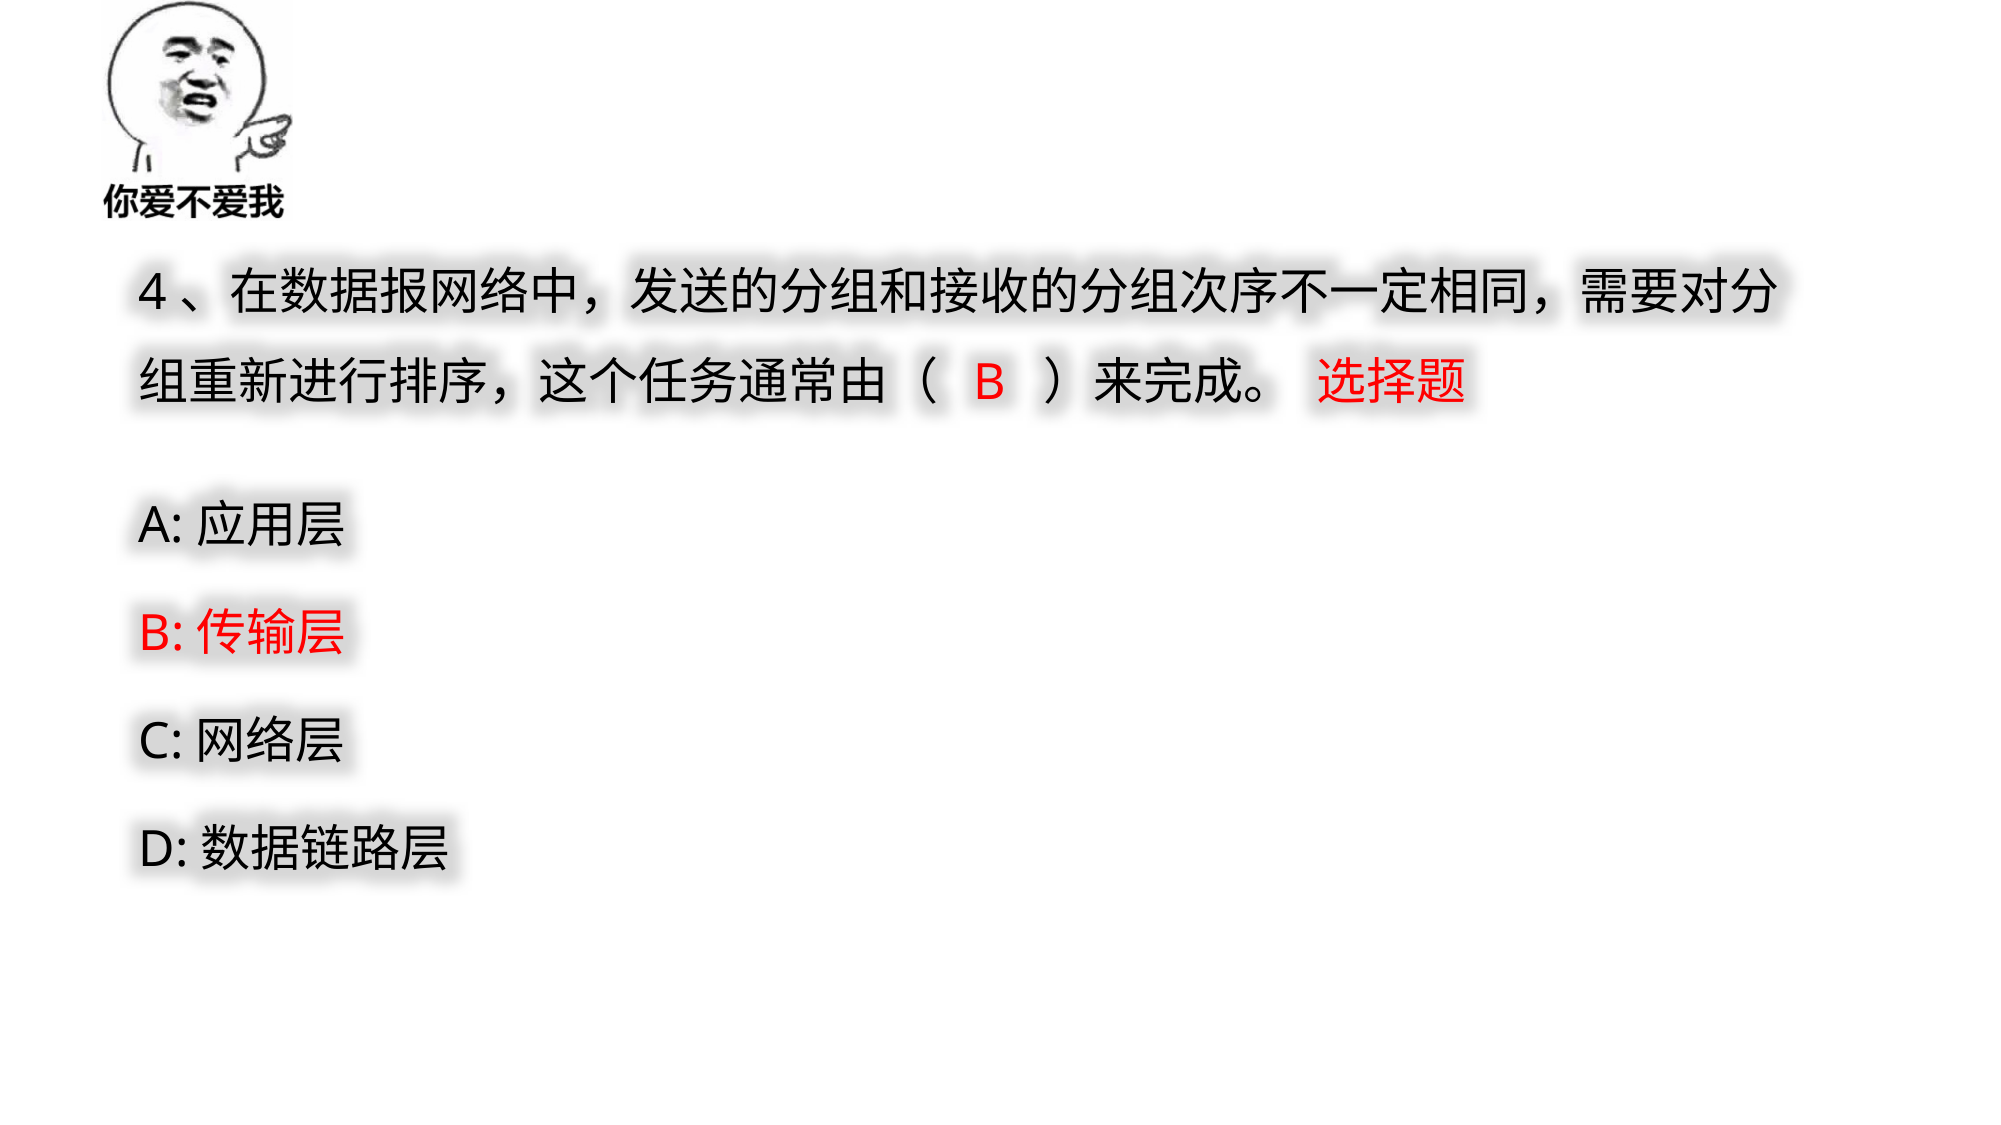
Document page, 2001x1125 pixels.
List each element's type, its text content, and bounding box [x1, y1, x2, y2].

picture [101, 0, 293, 221]
text_box 4、在数据报网络中，发送的分组和接收的分组次序不一定相同，需要对分组重新进行排序，这个任务通常由（ B ）来完成。 选择题 A:应用层 B:传输层 C:网络层 D:数据链路层 [120, 219, 1839, 1047]
